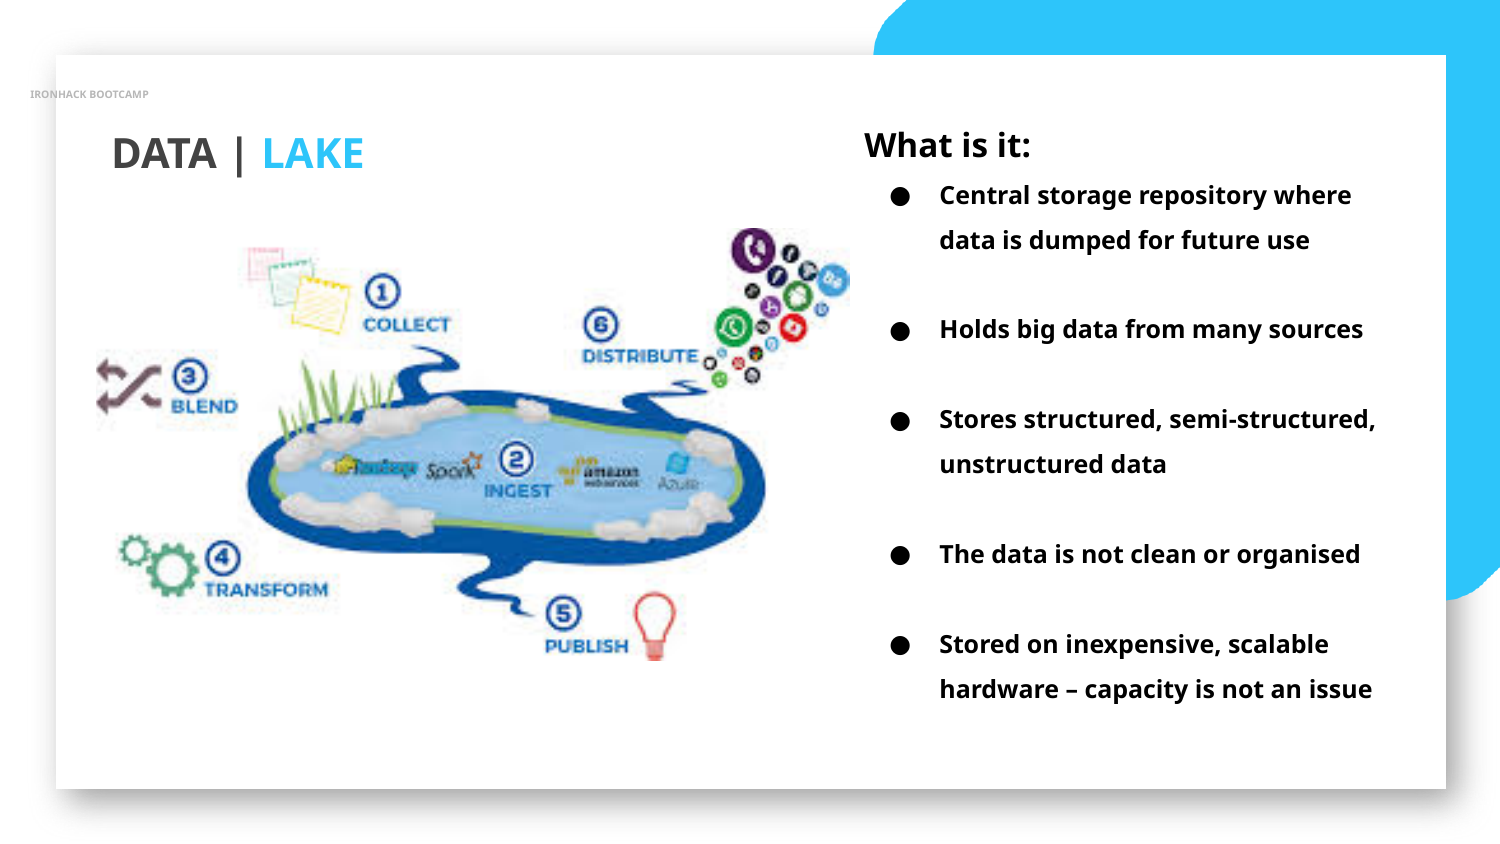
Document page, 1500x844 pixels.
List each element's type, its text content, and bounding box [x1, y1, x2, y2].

picture [0, 0, 1500, 844]
text_box What is it: Central storage repository where data is dumped for future use Holds big data from many sources Stores structured, semi-structured, unstructured data The data is not clean or organised Stored on inexpensive, scalable hardware – capacity is not an issue [849, 89, 1427, 735]
text_box DATA | LAKE [96, 111, 849, 227]
text_box IRONHACK BOOTCAMP [15, 71, 354, 108]
